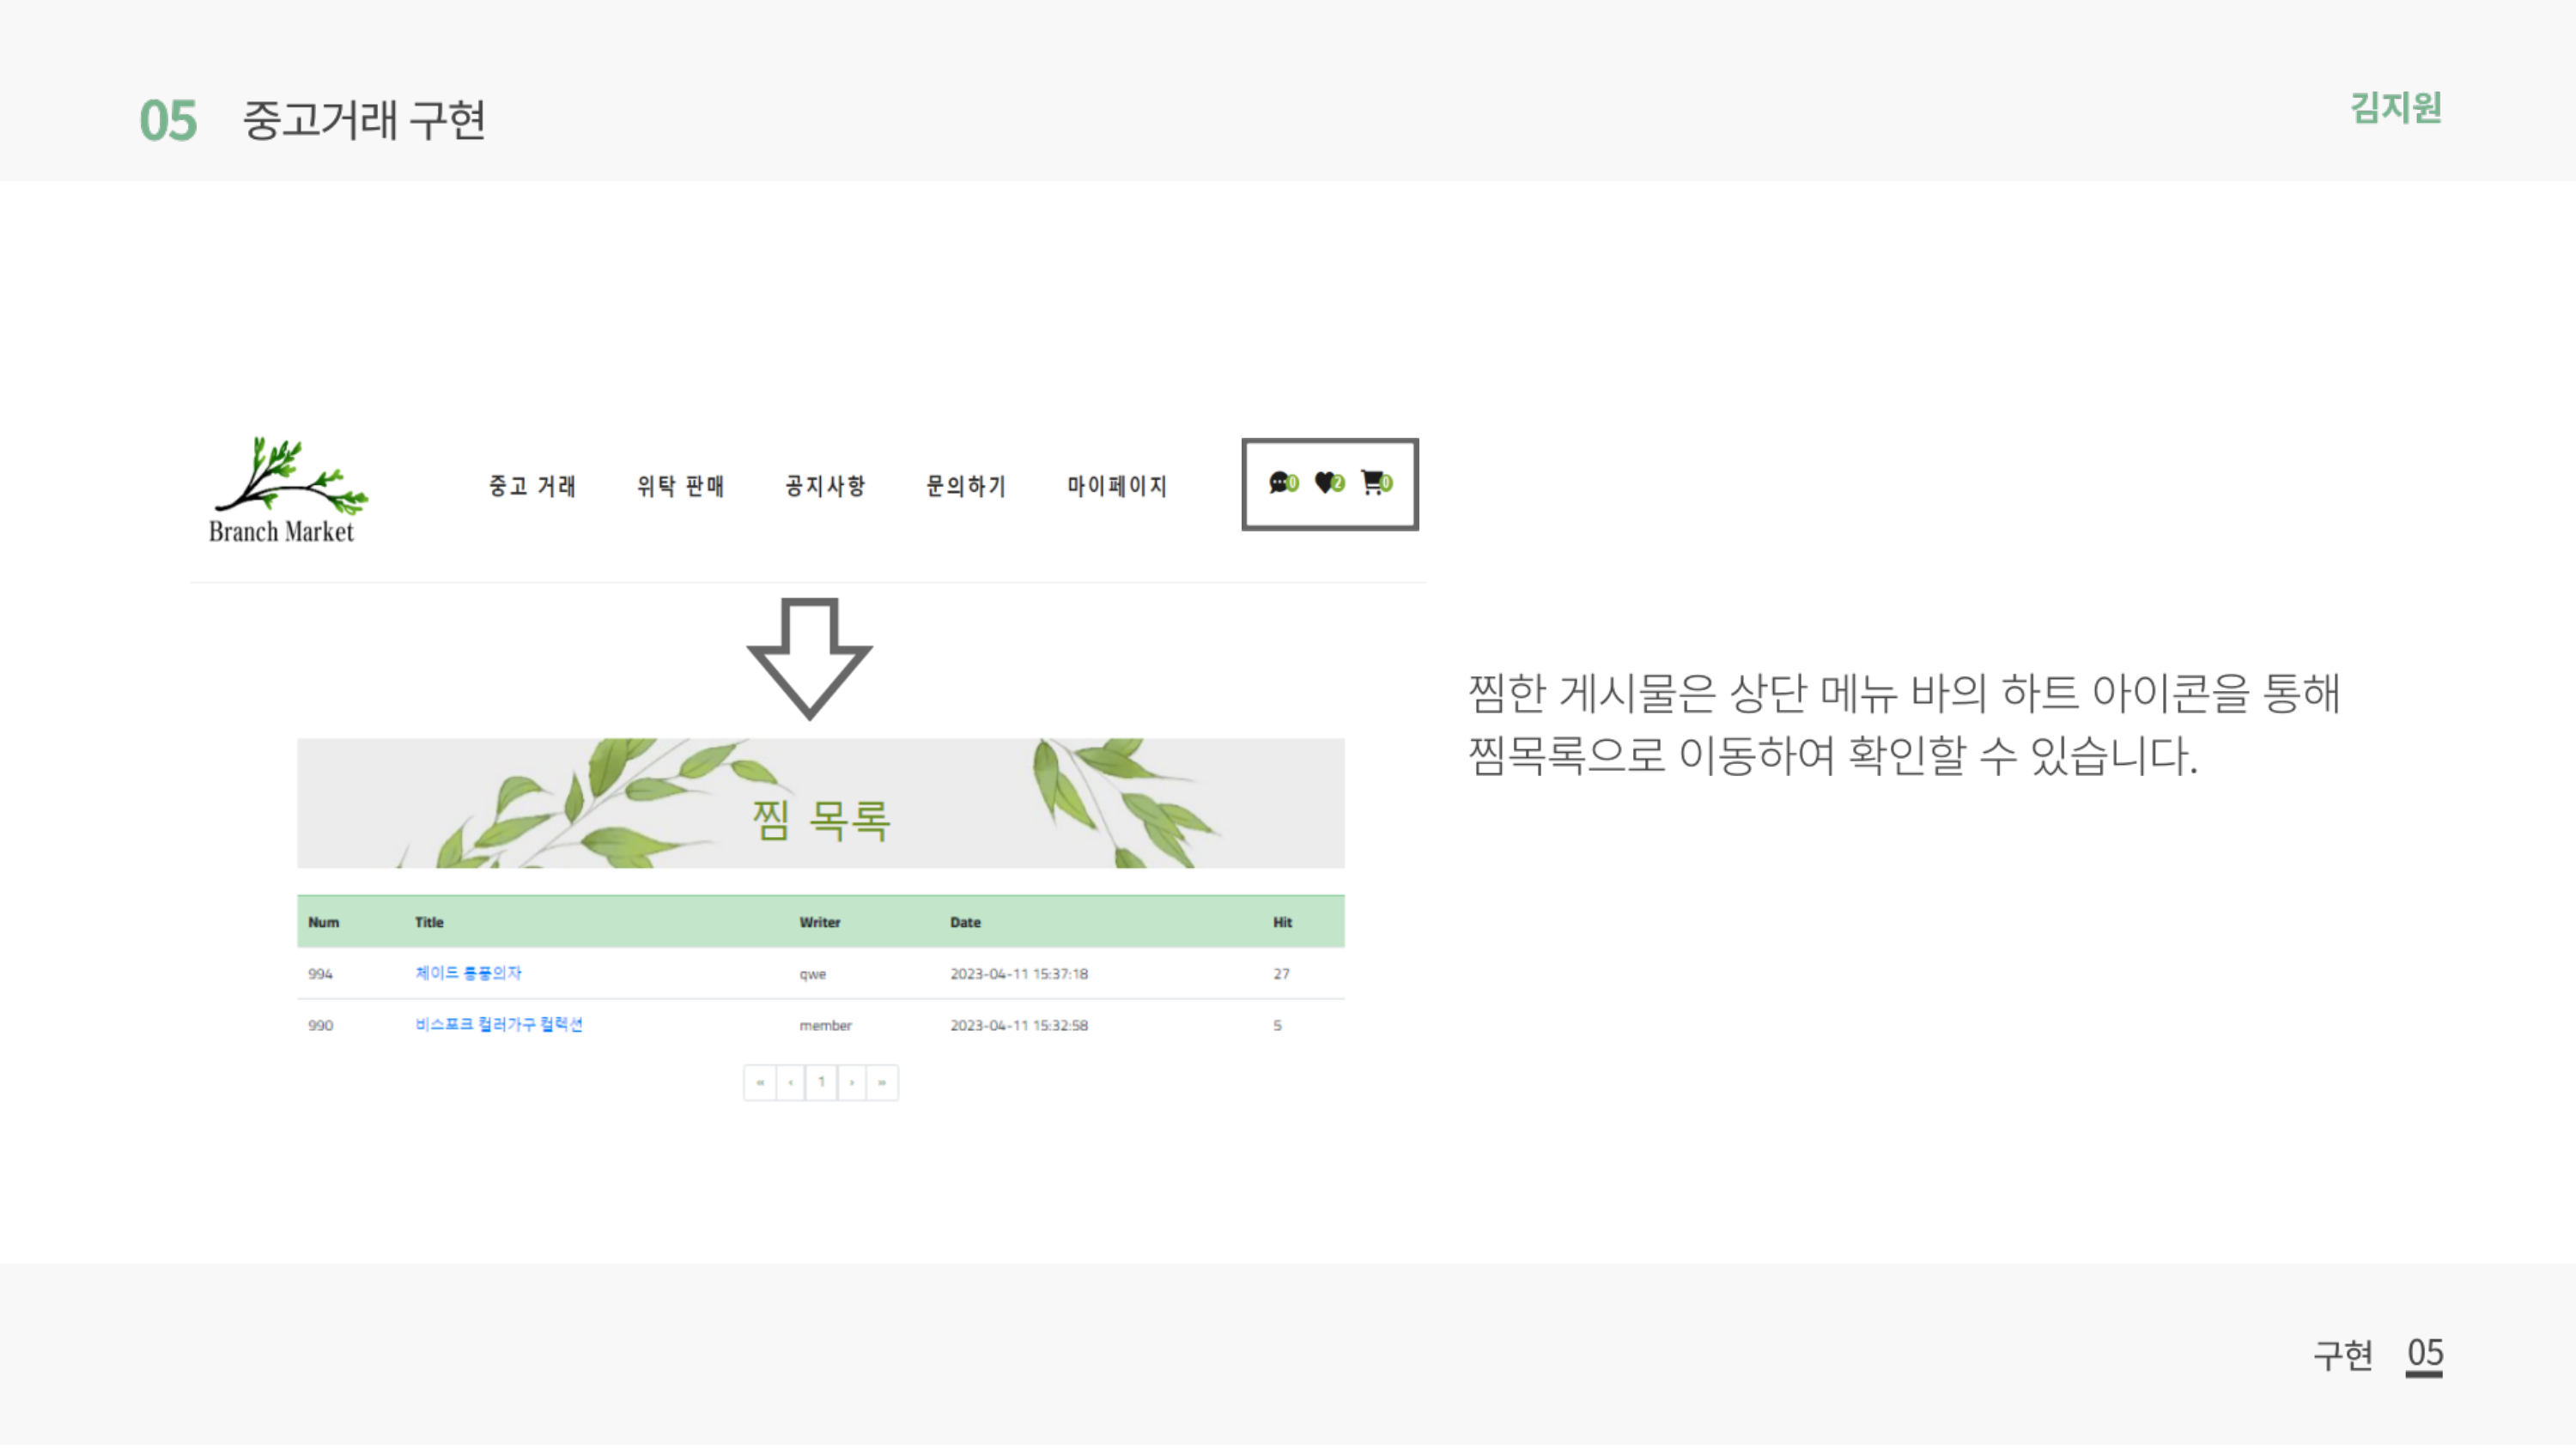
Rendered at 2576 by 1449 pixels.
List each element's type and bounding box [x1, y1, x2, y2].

picture [235, 80, 508, 162]
text_box [0, 1263, 2576, 1446]
picture [131, 72, 225, 167]
picture [2398, 1320, 2461, 1380]
picture [2202, 77, 2458, 141]
picture [1460, 654, 2363, 798]
text_box [189, 422, 1430, 1108]
text_box [0, 0, 2576, 182]
picture [2009, 1325, 2389, 1388]
text_box [2405, 1361, 2443, 1389]
